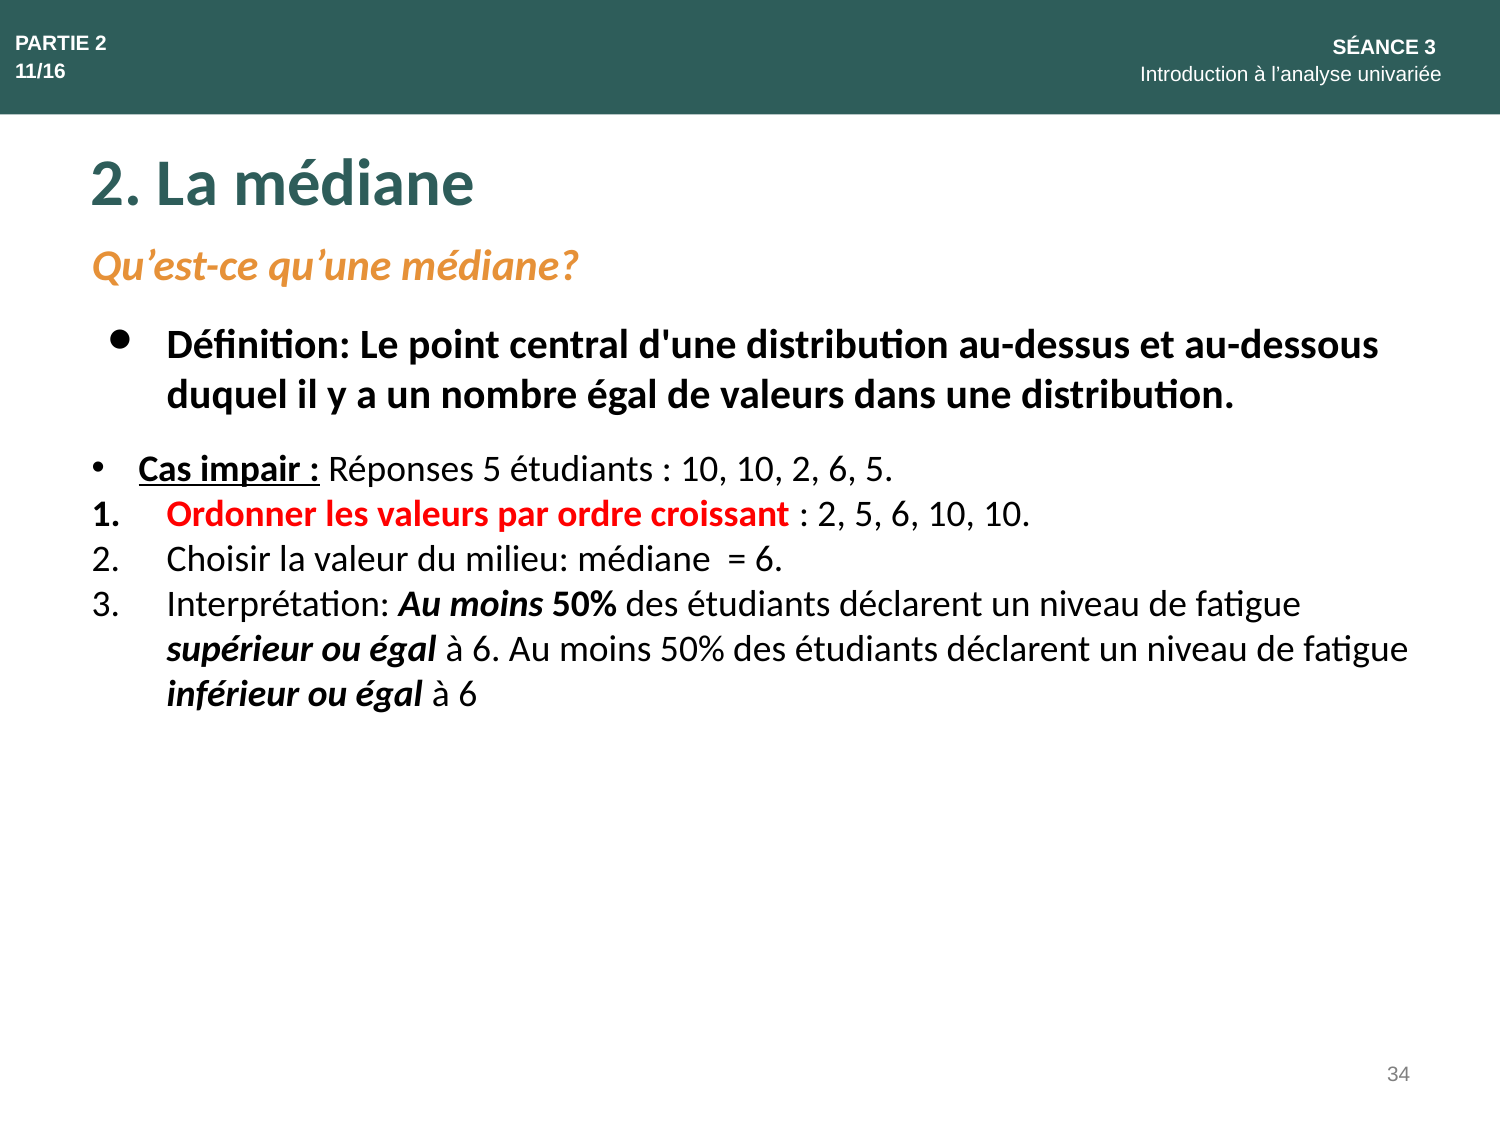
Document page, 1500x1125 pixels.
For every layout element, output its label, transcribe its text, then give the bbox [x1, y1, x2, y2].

text_box [0, 0, 1500, 115]
text_box Qu’est-ce qu’une médiane? Définition: Le point central d'une distribution au-dessus et au-dessous duquel il y a un nombre égal de valeurs dans une distribution. Cas impair : Réponses 5 étudiants : 10, 10, 2, 6, 5. Ordonner les valeurs par ordre croissant : 2, 5, 6, 10, 10. Choisir la valeur du milieu: médiane = 6. Interprétation: Au moins 50% des étudiants déclarent un niveau de fatigue supérieur ou égal à 6. Au moins 50% des étudiants déclarent un niveau de fatigue inférieur ou égal à 6 [76, 221, 1468, 974]
text_box 2. La médiane [75, 123, 1424, 239]
slide_number 34 [1074, 1042, 1425, 1103]
text_box SÉANCE 3 Introduction à l’analyse univariée [808, 23, 1457, 94]
text_box PARTIE 2 11/16 [0, 12, 493, 144]
